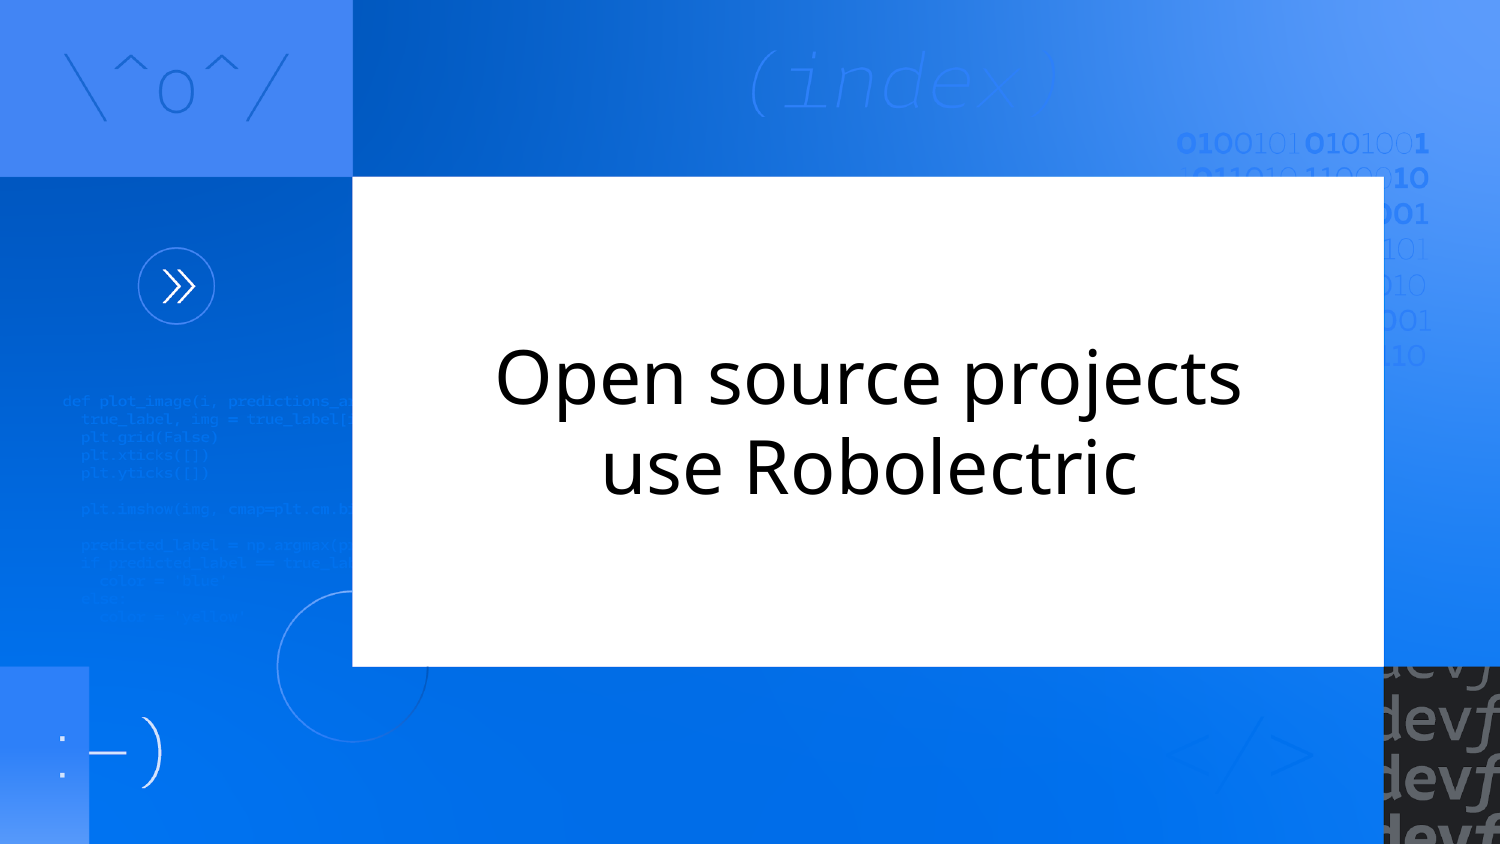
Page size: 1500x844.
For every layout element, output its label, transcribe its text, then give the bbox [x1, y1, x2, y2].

picture [0, 0, 1500, 844]
title Open source projects use Robolectric [412, 227, 1326, 612]
